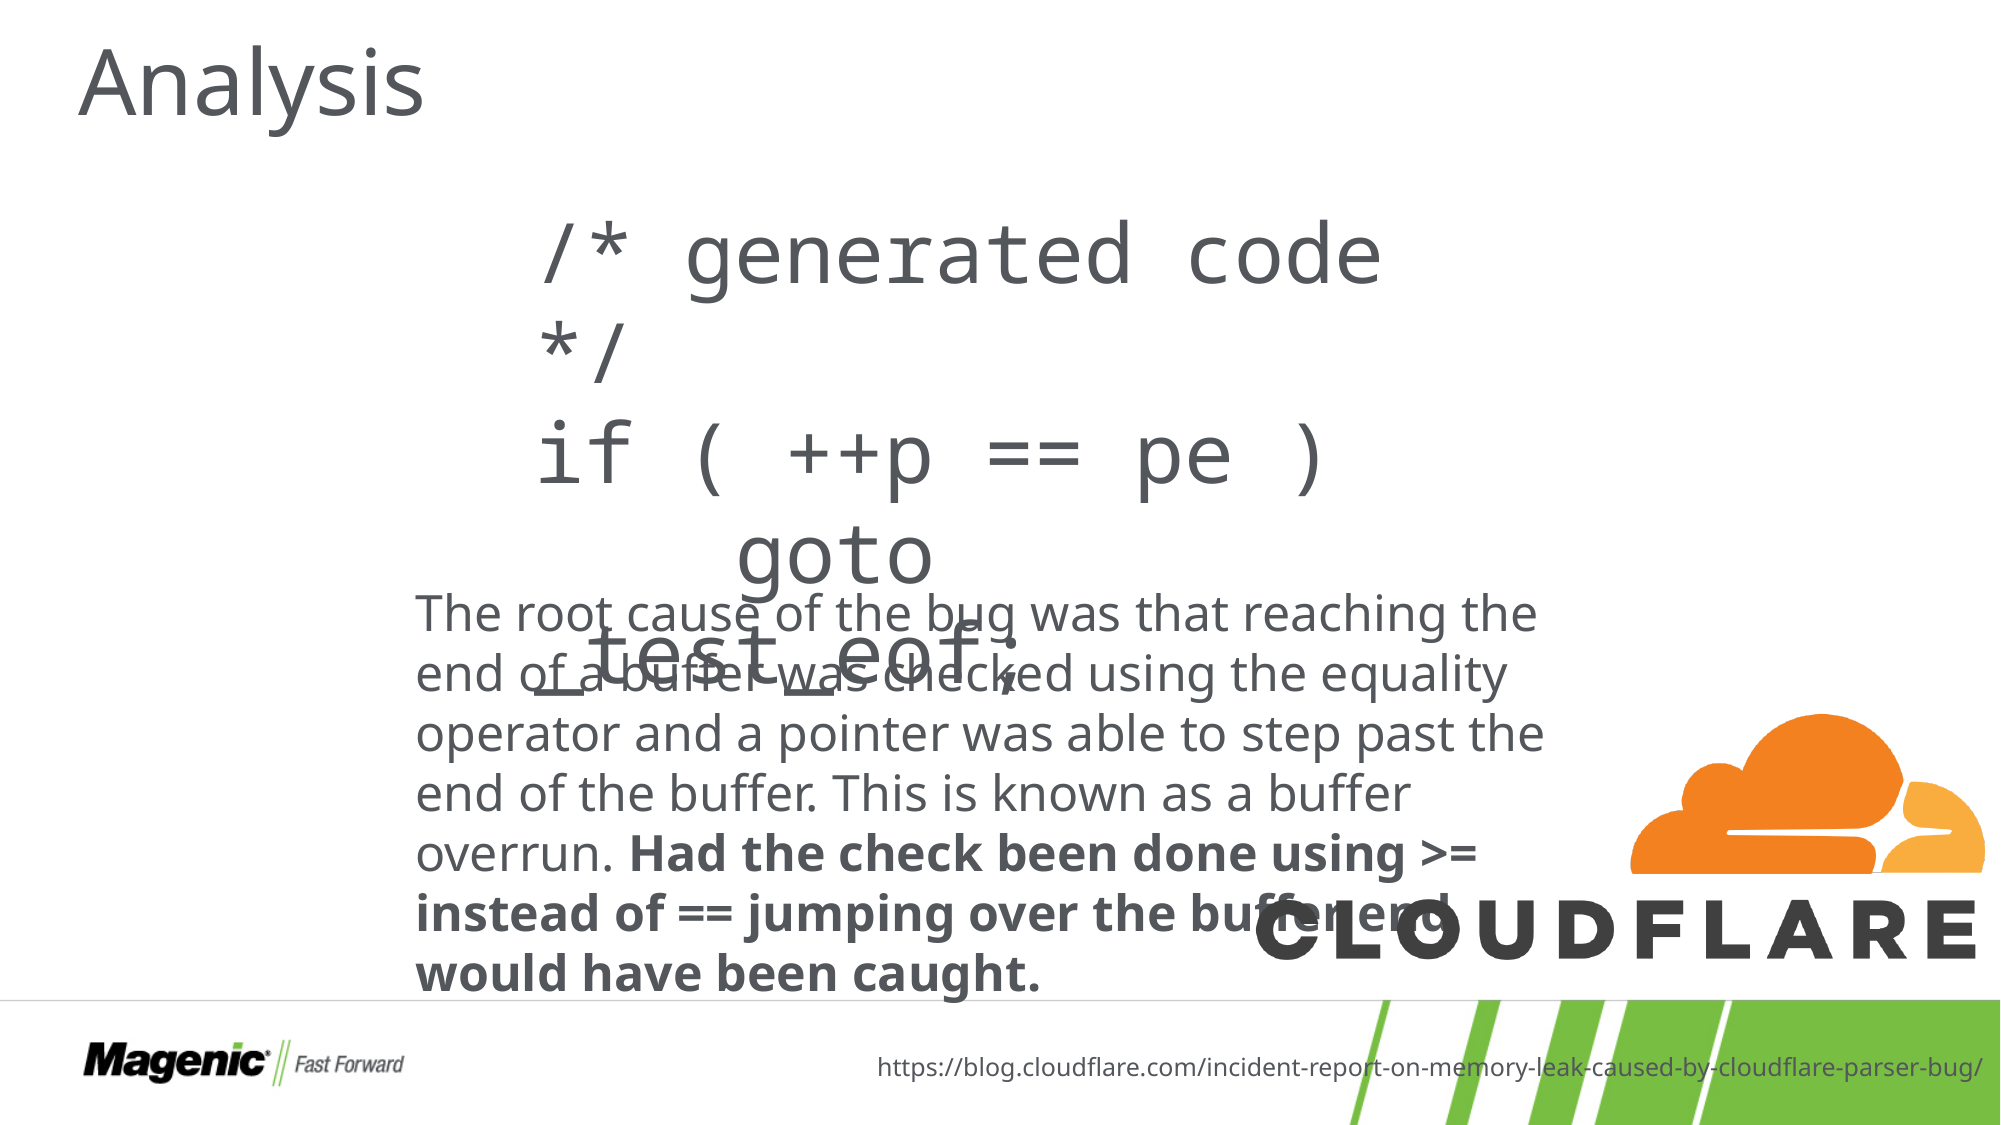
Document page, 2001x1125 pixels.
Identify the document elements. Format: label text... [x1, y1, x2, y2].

title Analysis [63, 41, 1938, 131]
text_box The root cause of the bug was that reaching the end of a buffer was checked using the equality operator and a pointer was able to step past the end of the buffer. This is known as a buffer overrun. Had the check been done using >= instead of == jumping over the buffer end would have been caught. [400, 573, 1600, 1009]
text_box /* generated code */ if ( ++p == pe ) goto _test_eof; [520, 193, 1480, 573]
text_box https://blog.cloudflare.com/incident-report-on-memory-leak-caused-by-cloudflare-parser-bug/ [708, 1029, 2000, 1104]
picture [0, 0, 2001, 1125]
